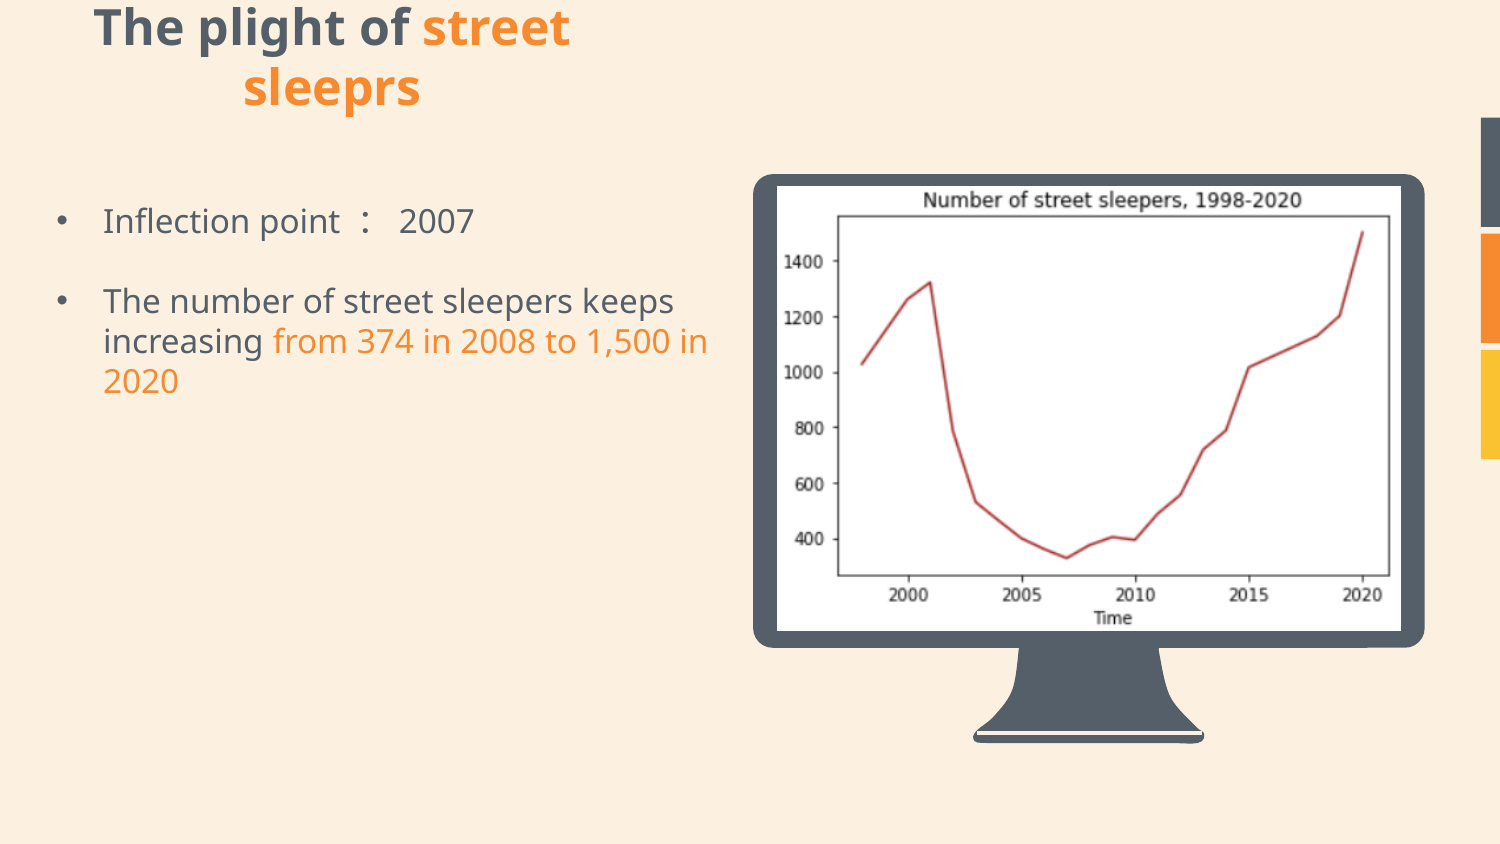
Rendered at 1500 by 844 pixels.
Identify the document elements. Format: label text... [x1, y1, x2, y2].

title The plight of street sleeprs [0, 8, 666, 103]
picture [777, 186, 1401, 632]
subtitle Inflection point ：2007 The number of street sleepers keeps increasing from 374 in 2008 to 1,500 in 2020 [41, 185, 732, 504]
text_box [754, 175, 1424, 743]
